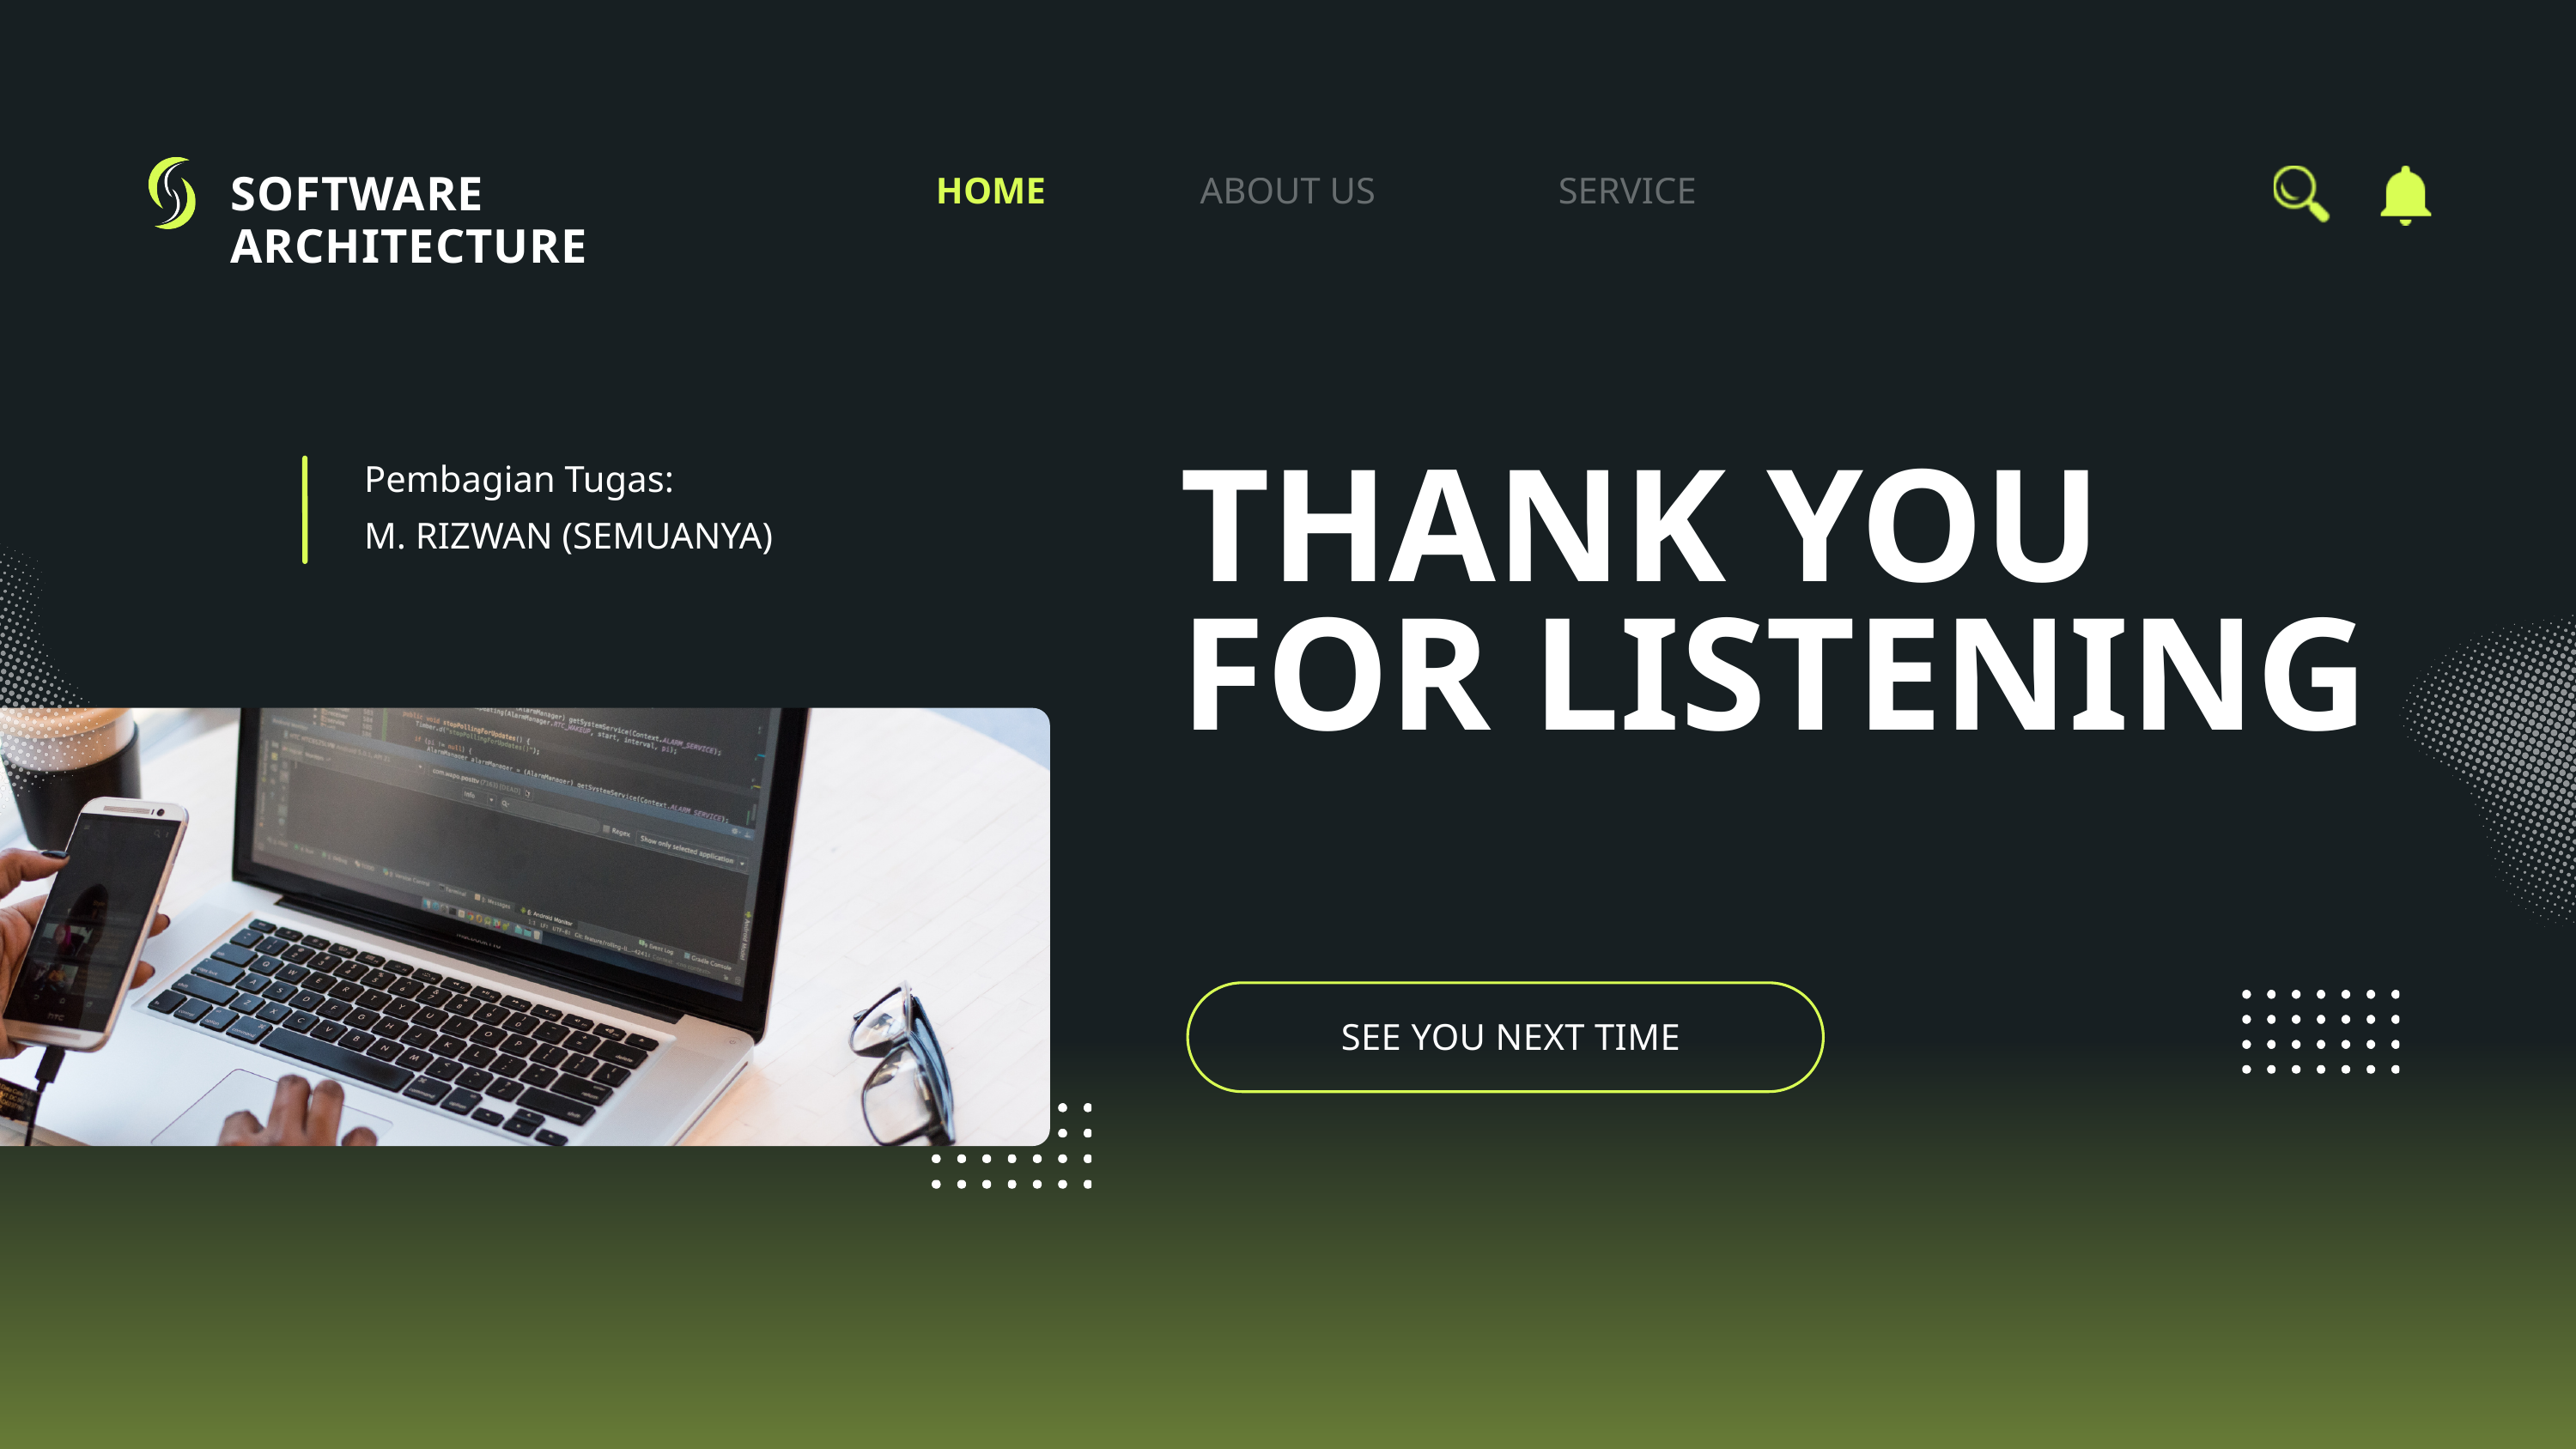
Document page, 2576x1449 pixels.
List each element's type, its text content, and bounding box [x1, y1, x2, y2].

text_box [0, 543, 112, 707]
text_box [2399, 566, 2576, 927]
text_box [0, 707, 1051, 1147]
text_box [0, 1037, 2576, 1449]
text_box [144, 153, 196, 229]
text_box HOME [854, 175, 1128, 211]
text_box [1187, 982, 1824, 1092]
text_box [2273, 166, 2333, 226]
text_box SERVICE [1473, 175, 1782, 211]
text_box [2242, 990, 2400, 1034]
text_box ABOUT US [1128, 175, 1461, 211]
text_box Pembagian Tugas: M. RIZWAN (SEMUANYA) [364, 443, 1012, 557]
text_box [2380, 166, 2432, 226]
text_box SOFTWARE ARCHITECTURE [230, 168, 806, 272]
text_box THANK YOU FOR LISTENING [1180, 463, 2381, 762]
